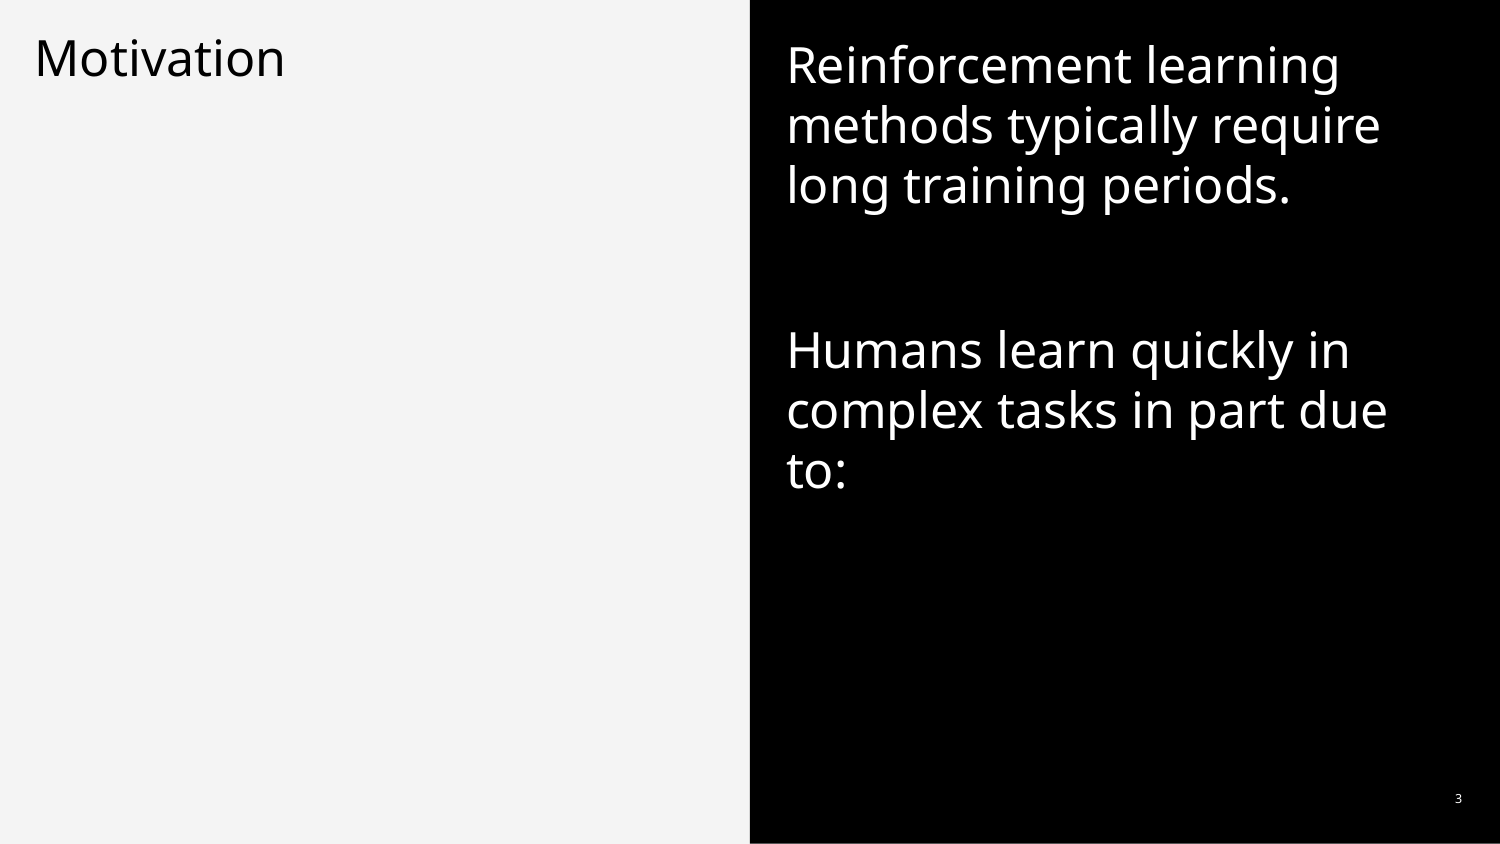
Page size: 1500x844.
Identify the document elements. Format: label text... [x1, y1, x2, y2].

list Reinforcement learning methods typically require long training periods. Humans learn quickly in complex tasks in part due to: [786, 33, 1463, 738]
slide_number 3 [1162, 785, 1463, 813]
title Motivation [34, 33, 714, 738]
